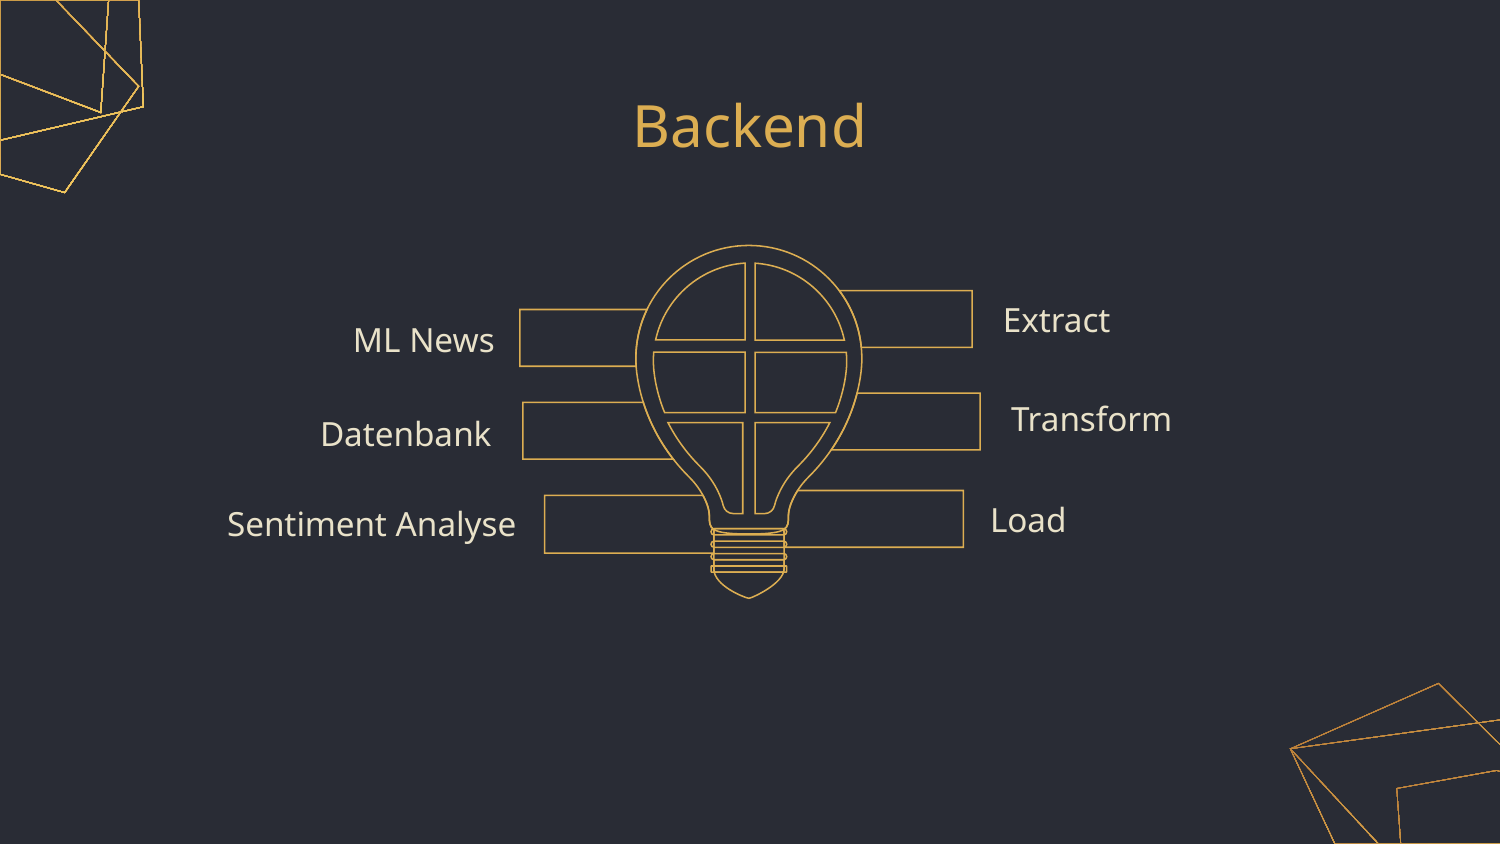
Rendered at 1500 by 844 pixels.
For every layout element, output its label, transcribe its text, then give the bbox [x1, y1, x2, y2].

text_box Datenbank [121, 397, 507, 469]
text_box Transform [995, 383, 1382, 455]
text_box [519, 245, 981, 599]
text_box Load [985, 484, 1361, 556]
title Backend [327, 88, 1173, 160]
text_box Extract [987, 283, 1374, 355]
text_box ML News [124, 304, 510, 376]
text_box Sentiment Analyse [146, 487, 514, 559]
